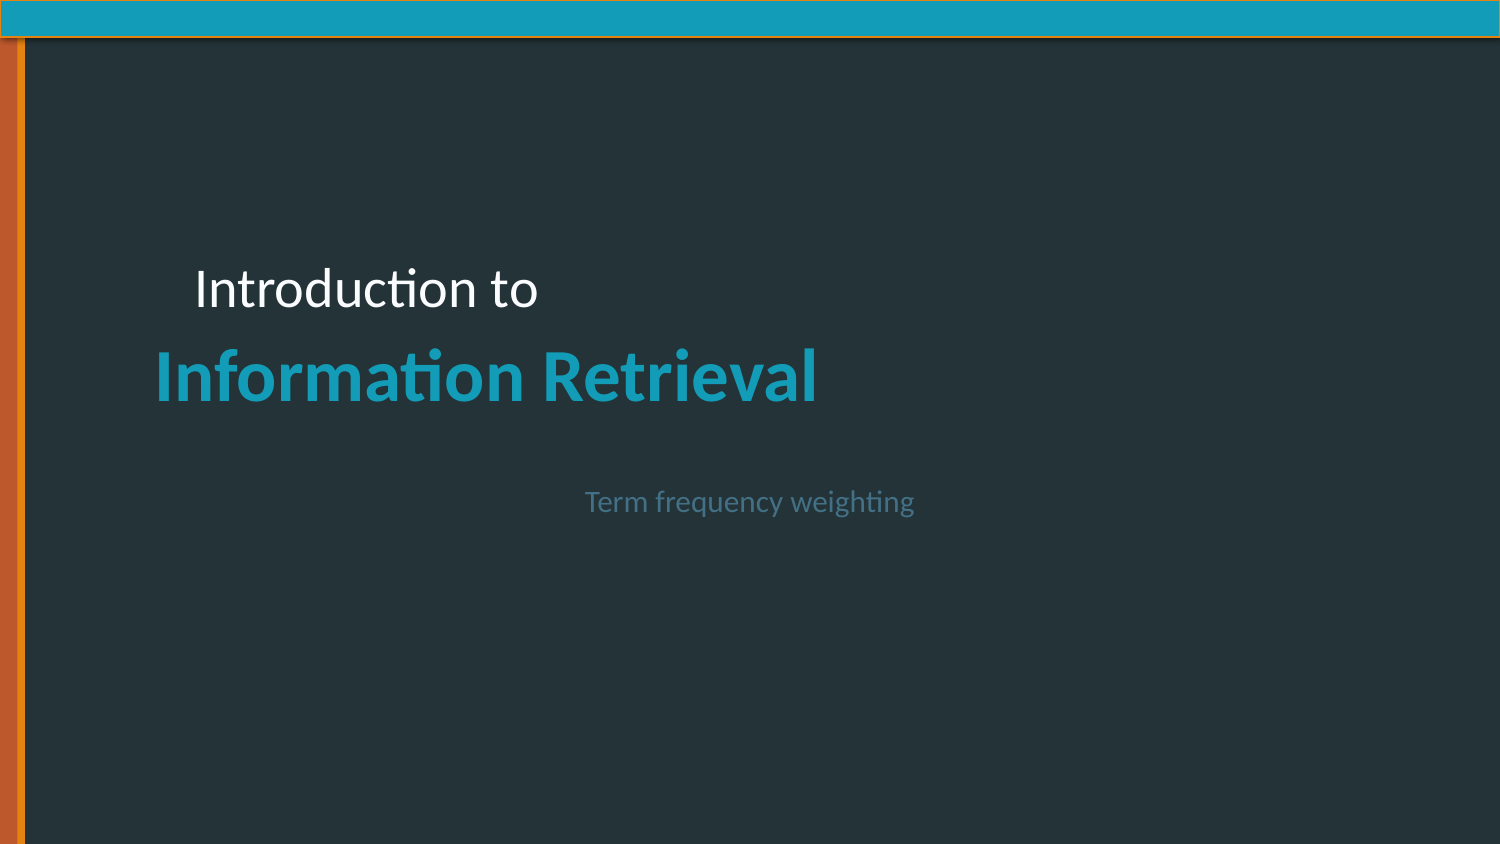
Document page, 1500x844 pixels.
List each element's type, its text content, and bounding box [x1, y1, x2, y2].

subtitle Term frequency weighting [225, 478, 1275, 769]
